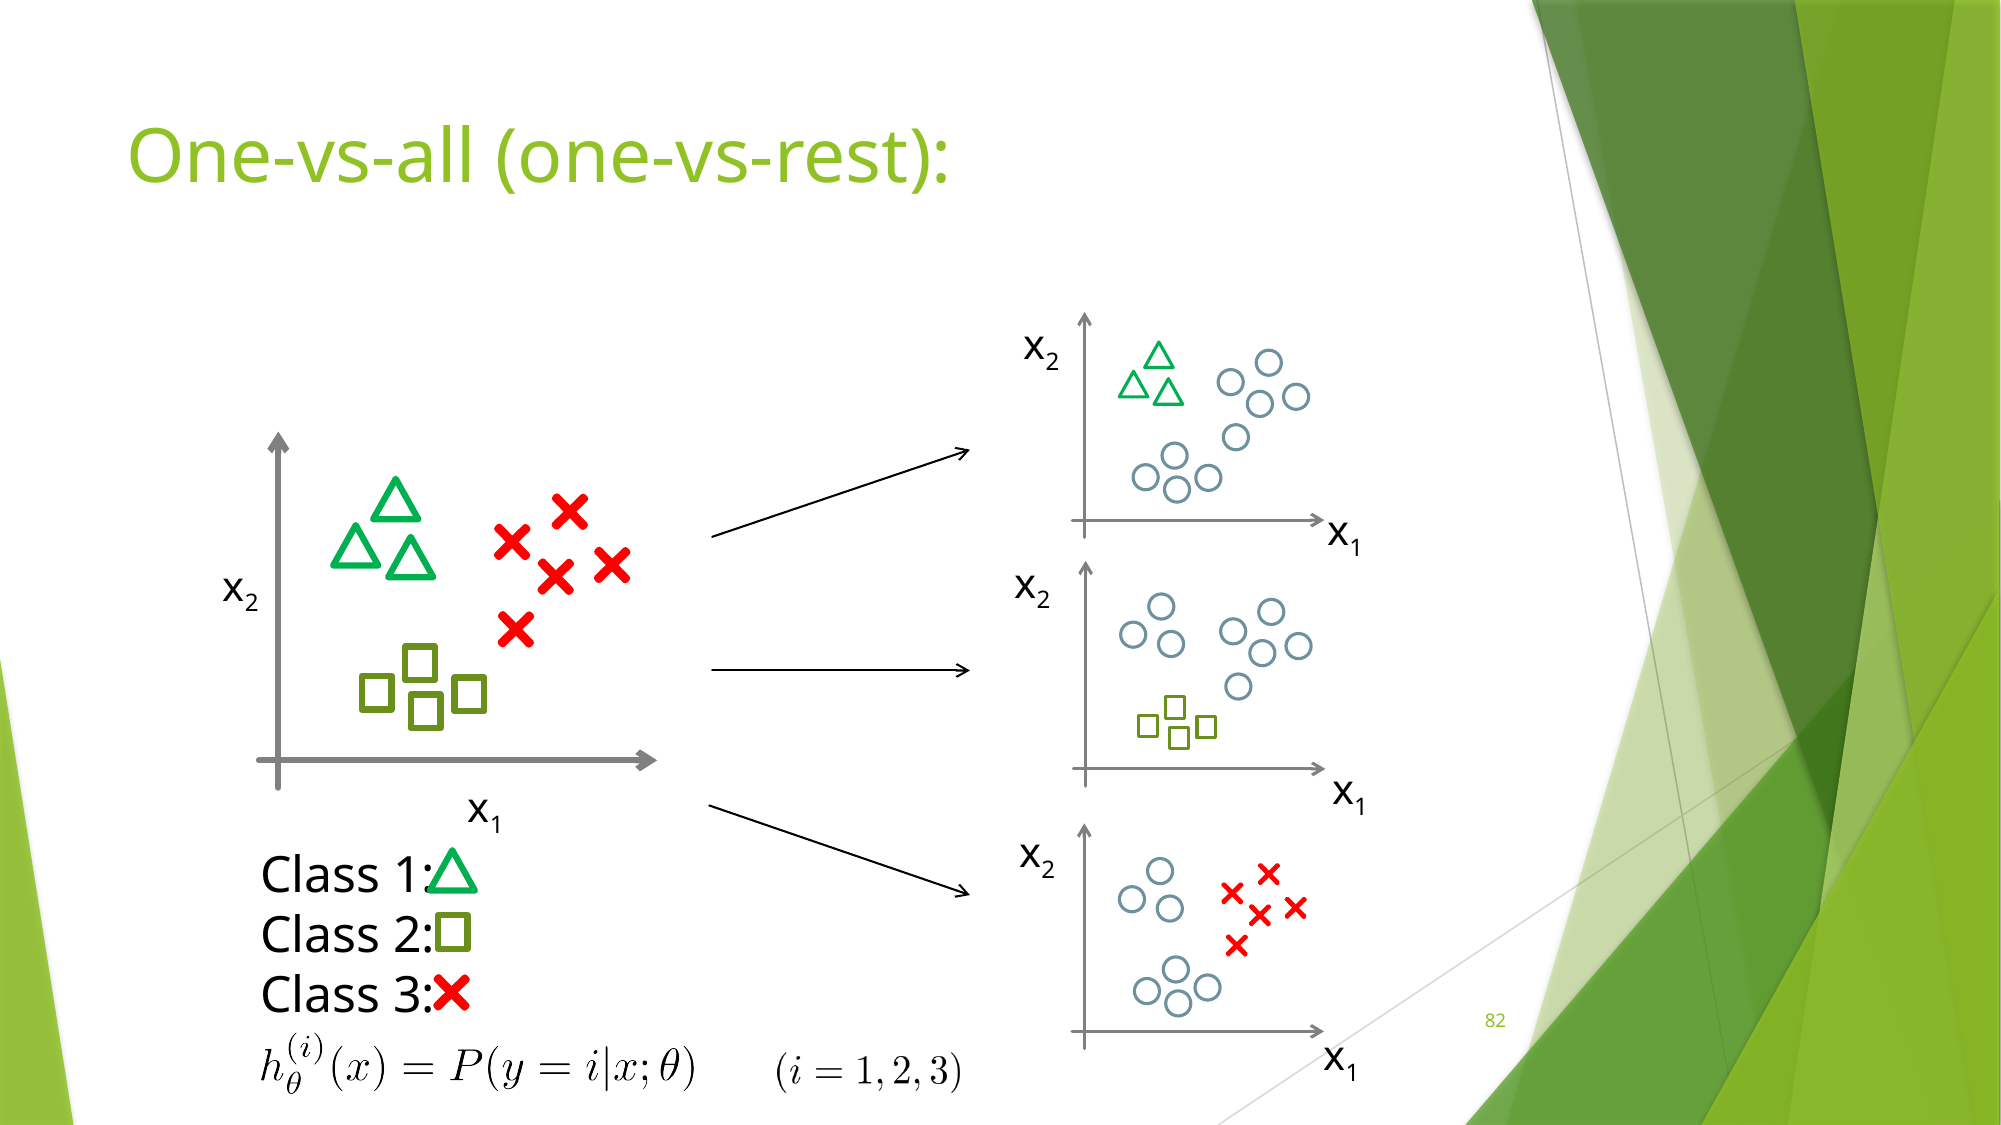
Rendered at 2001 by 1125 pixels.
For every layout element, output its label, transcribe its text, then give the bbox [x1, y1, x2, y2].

text_box [436, 914, 469, 951]
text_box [711, 449, 971, 538]
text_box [1012, 548, 1371, 798]
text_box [708, 804, 971, 896]
text_box Class 1: Class 2: Class 3: [245, 848, 642, 1031]
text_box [1016, 818, 1362, 1064]
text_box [208, 430, 658, 840]
title One-vs-all (one-vs-rest): [111, 99, 1522, 317]
text_box [428, 848, 477, 893]
picture [261, 1032, 694, 1095]
picture [777, 1052, 960, 1093]
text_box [1021, 310, 1366, 539]
text_box [435, 976, 469, 1009]
slide_number 82 [1409, 991, 1522, 1051]
